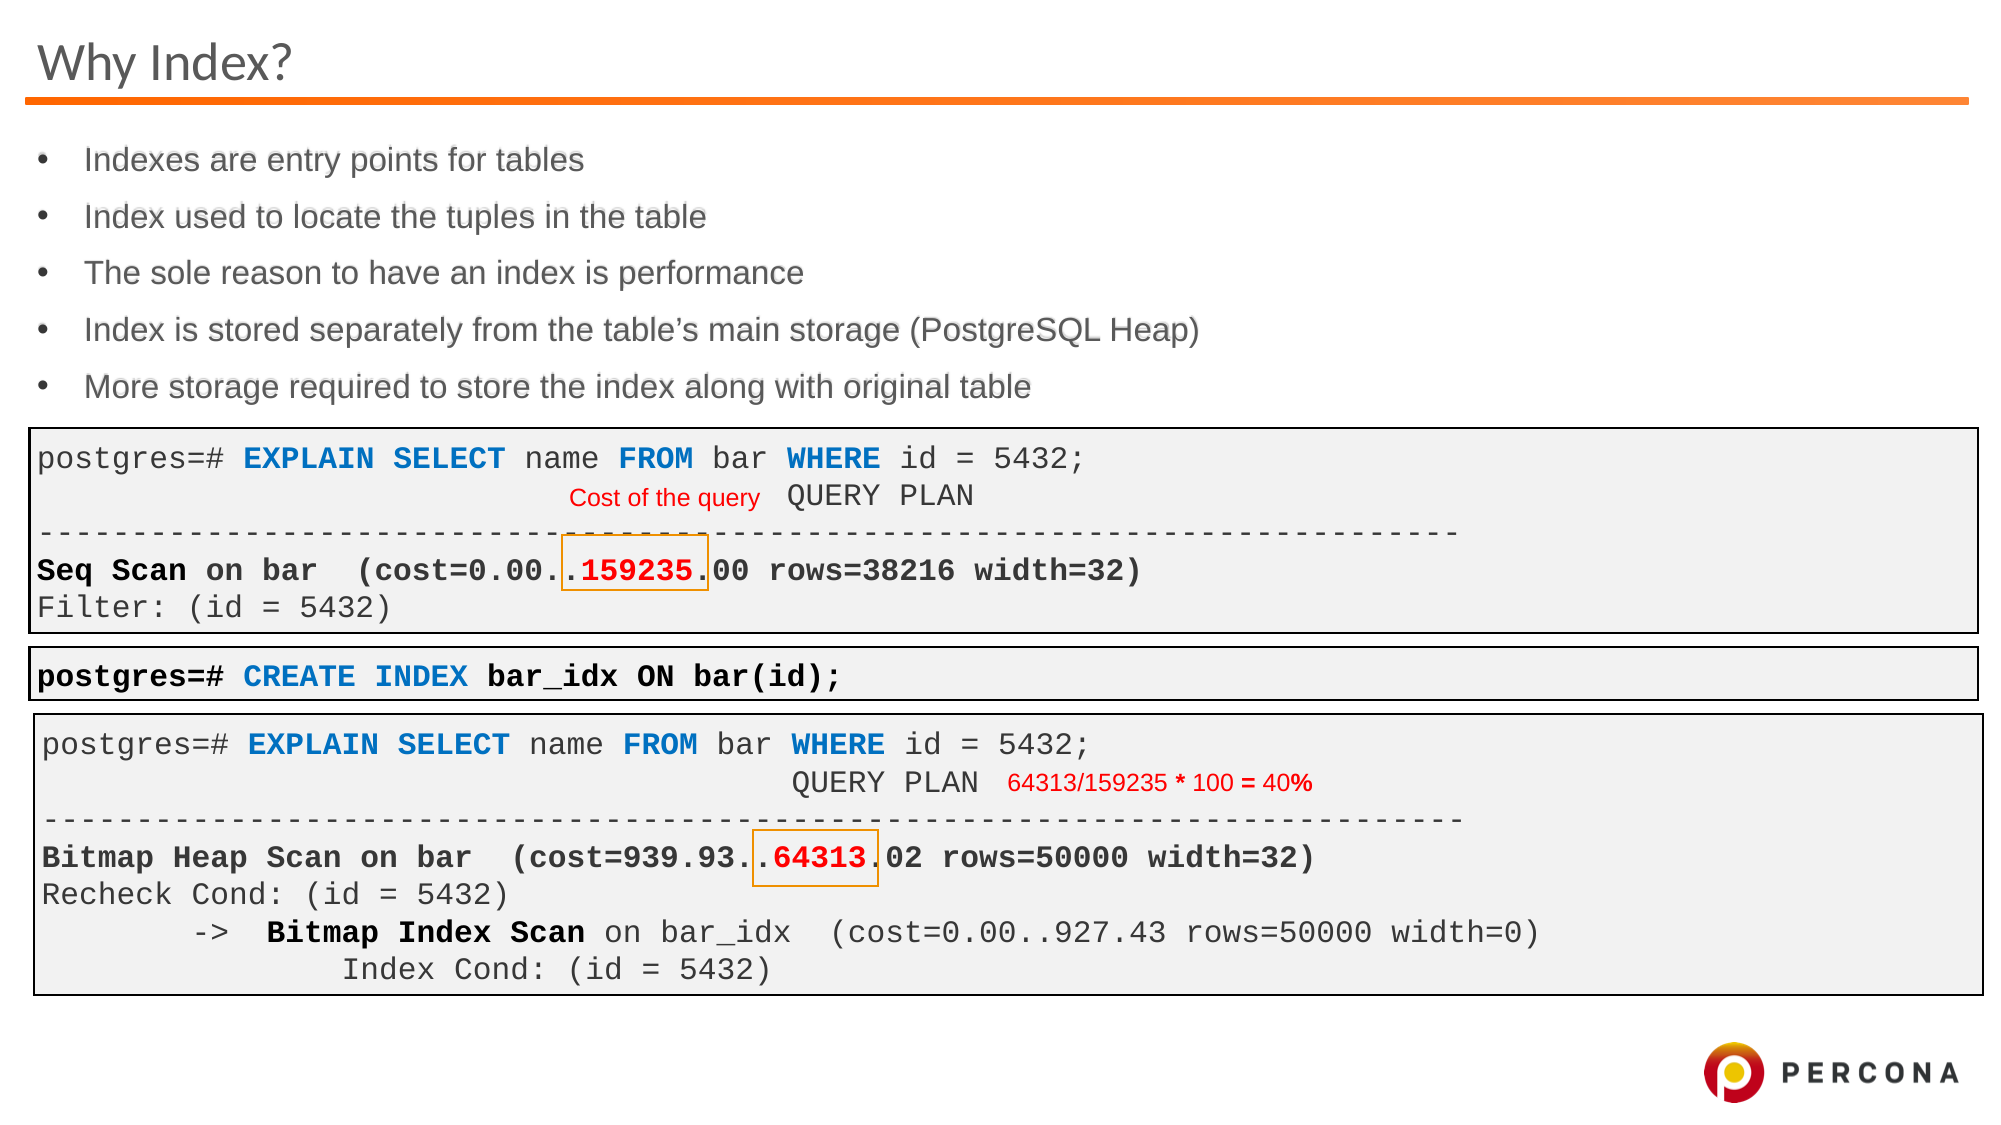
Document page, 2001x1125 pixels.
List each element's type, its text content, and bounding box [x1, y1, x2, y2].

text_box postgres=# EXPLAIN SELECT name FROM bar WHERE id = 5432; QUERY PLAN ---------------------------------------------------------------------------- Seq Scan on bar (cost=0.00..159235.00 rows=38216 width=32) Filter: (id = 5432) [29, 428, 1979, 633]
list Indexes are entry points for tables Index used to locate the tuples in the table The sole reason to have an index is performance Index is stored separately from the table’s main storage (PostgreSQL Heap) More storage required to store the index along with original table [29, 135, 1979, 416]
text_box postgres=# CREATE INDEX bar_idx ON bar(id); [29, 647, 1979, 701]
text_box 64313/159235 * 100 = 40% [999, 759, 1347, 805]
text_box postgres=# EXPLAIN SELECT name FROM bar WHERE id = 5432; QUERY PLAN ---------------------------------------------------------------------------- Bitmap Heap Scan on bar (cost=939.93..64313.02 rows=50000 width=32) Recheck Cond: (id = 5432) -> Bitmap Index Scan on bar_idx (cost=0.00..927.43 rows=50000 width=0) Index Cond: (id = 5432) [34, 714, 1983, 995]
picture [1704, 1042, 1959, 1103]
text_box [561, 534, 709, 591]
title Why Index? [29, 4, 1979, 123]
text_box [752, 830, 879, 886]
text_box Cost of the query [561, 474, 779, 520]
